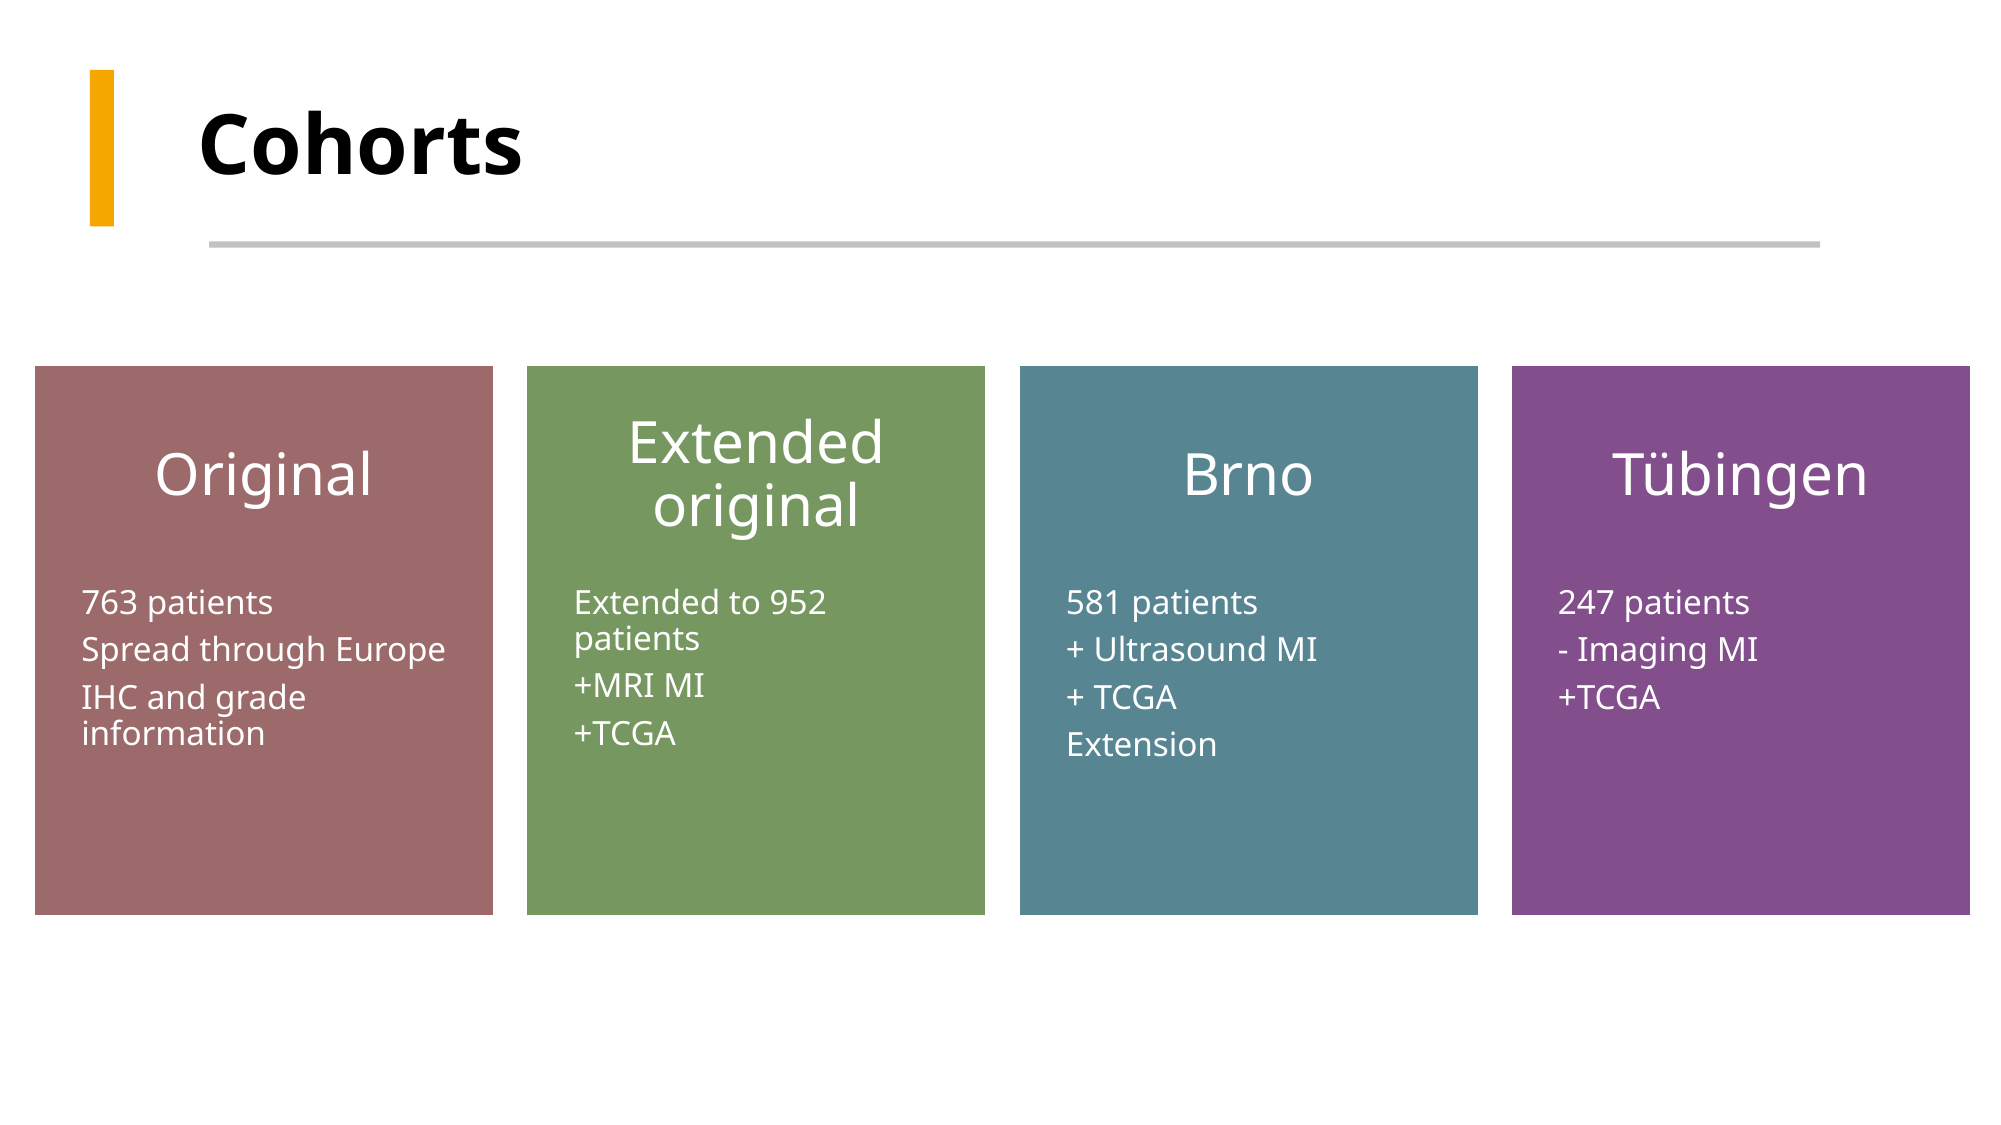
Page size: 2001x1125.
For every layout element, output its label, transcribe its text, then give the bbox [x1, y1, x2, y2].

title Cohorts [183, 51, 1851, 245]
text_box Original [35, 366, 493, 587]
text_box Brno [1020, 366, 1478, 587]
text_box 247 patients - Imaging MI +TCGA [1512, 587, 1970, 915]
text_box Tübingen [1512, 366, 1970, 587]
text_box 763 patients Spread through Europe IHC and grade information [35, 587, 493, 915]
text_box 581 patients + Ultrasound MI + TCGA Extension [1020, 587, 1478, 915]
text_box Extended original [527, 366, 985, 587]
text_box Extended to 952 patients +MRI MI +TCGA [527, 587, 985, 915]
